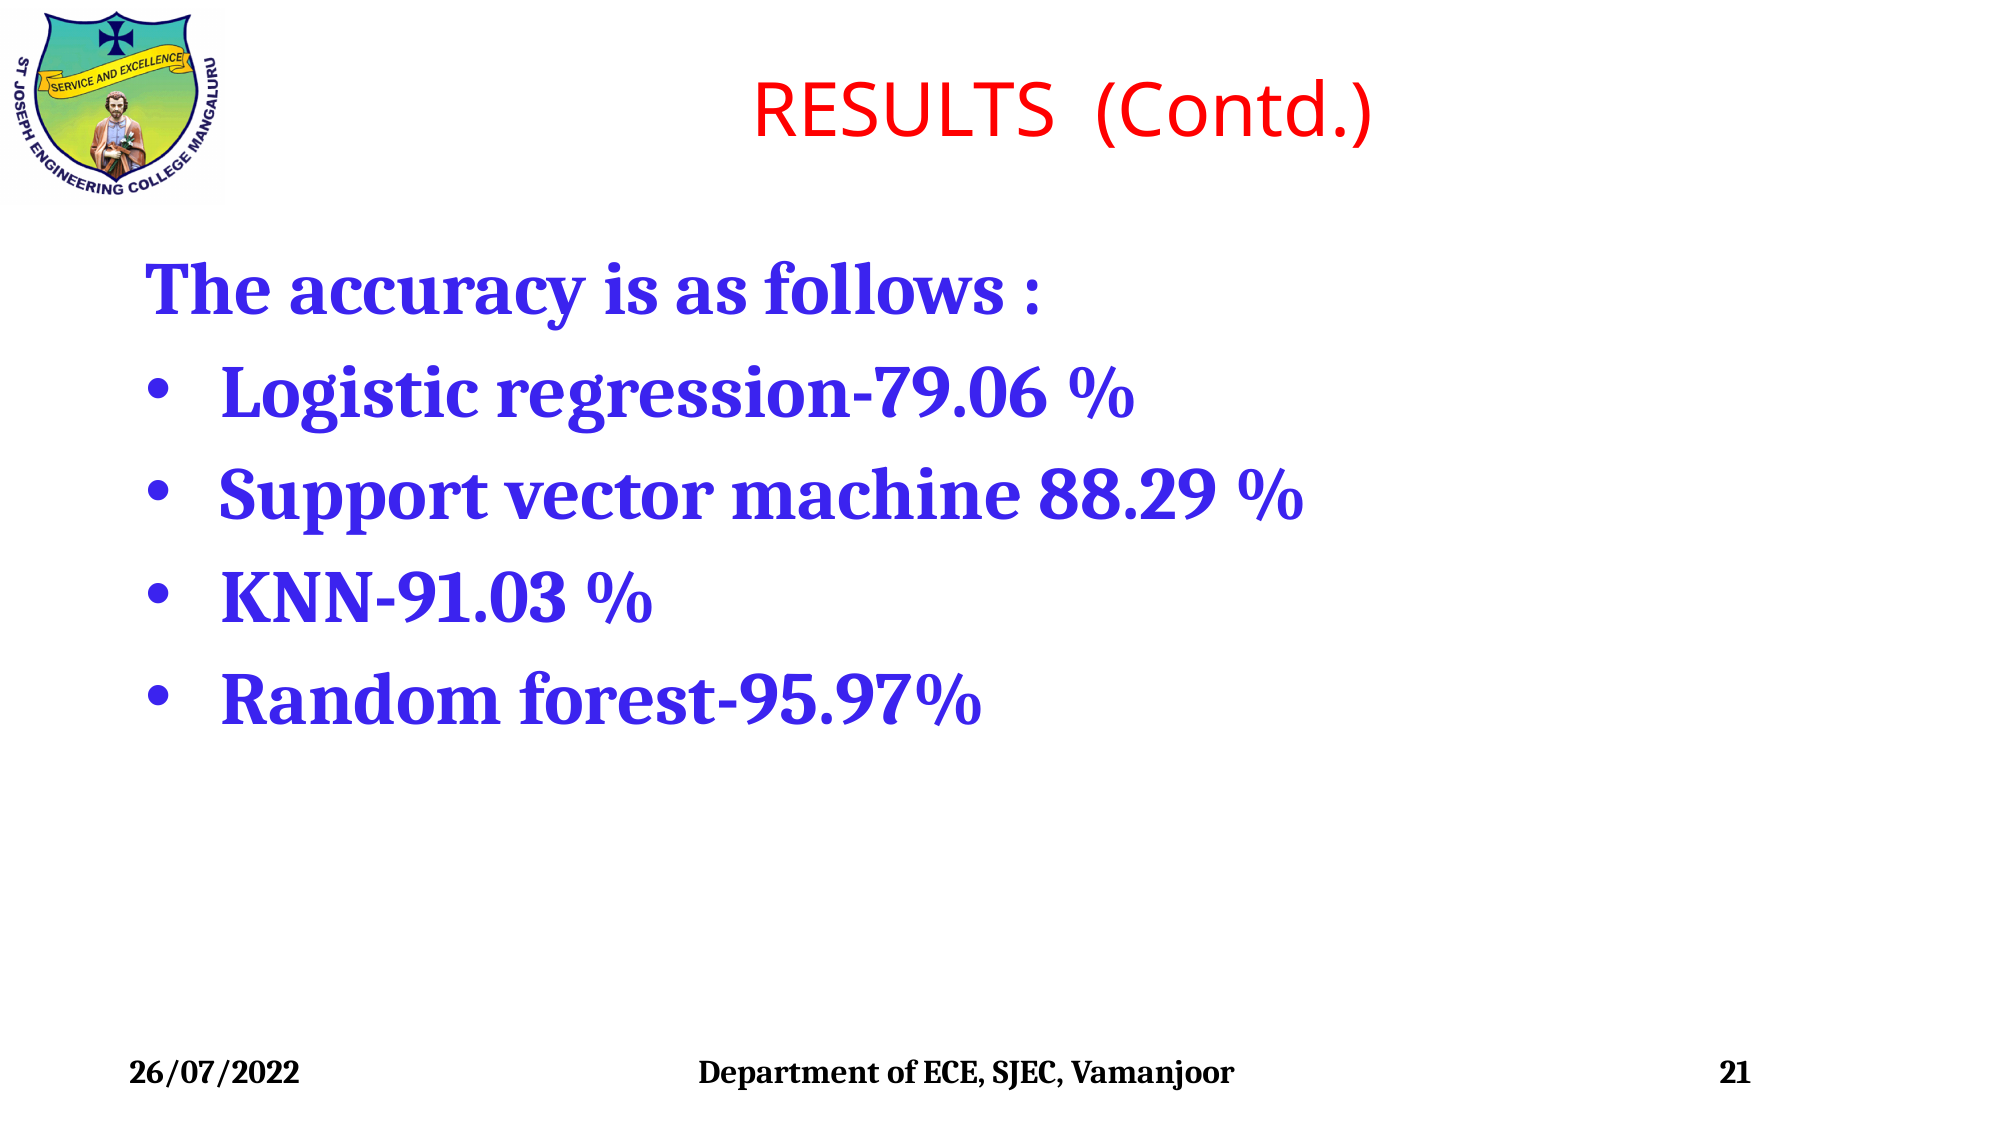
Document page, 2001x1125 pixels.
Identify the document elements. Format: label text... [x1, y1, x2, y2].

text_box 26/07/2022 [99, 1042, 567, 1103]
text_box RESULTS (Contd.) [449, 24, 1675, 188]
text_box Department of ECE, SJEC, Vamanjoor [683, 1042, 1317, 1103]
text_box 21 [1704, 1042, 1900, 1103]
picture [0, 8, 225, 205]
list The accuracy is as follows : Logistic regression-79.06 % Support vector machine 88.29 % KNN-91.03 % Random forest-95.97% [130, 231, 1931, 1021]
